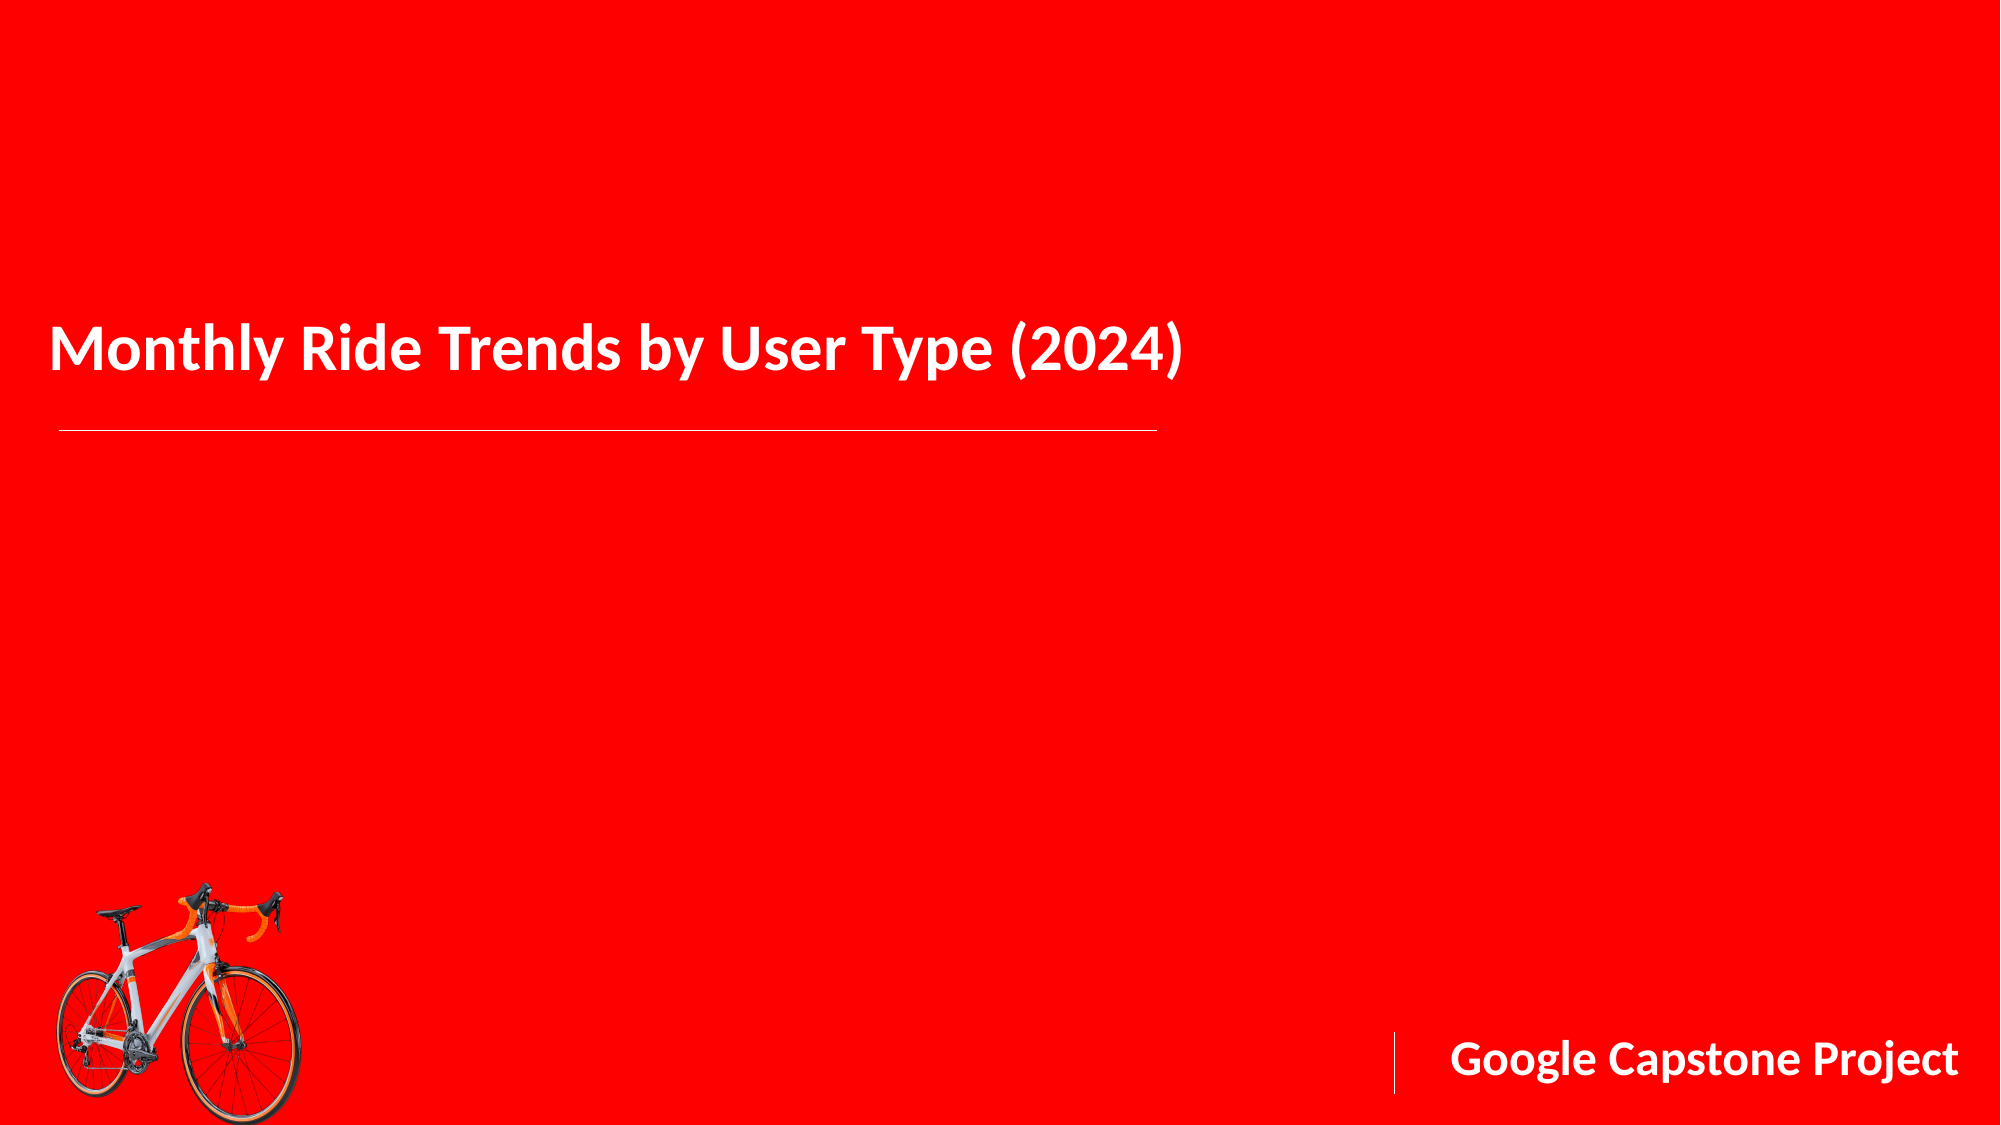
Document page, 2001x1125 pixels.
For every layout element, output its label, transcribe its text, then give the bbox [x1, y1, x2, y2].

text_box Monthly Ride Trends by User Type (2024) [33, 296, 1772, 392]
text_box Google Capstone Project [1435, 1017, 1999, 1093]
picture [33, 860, 324, 1125]
